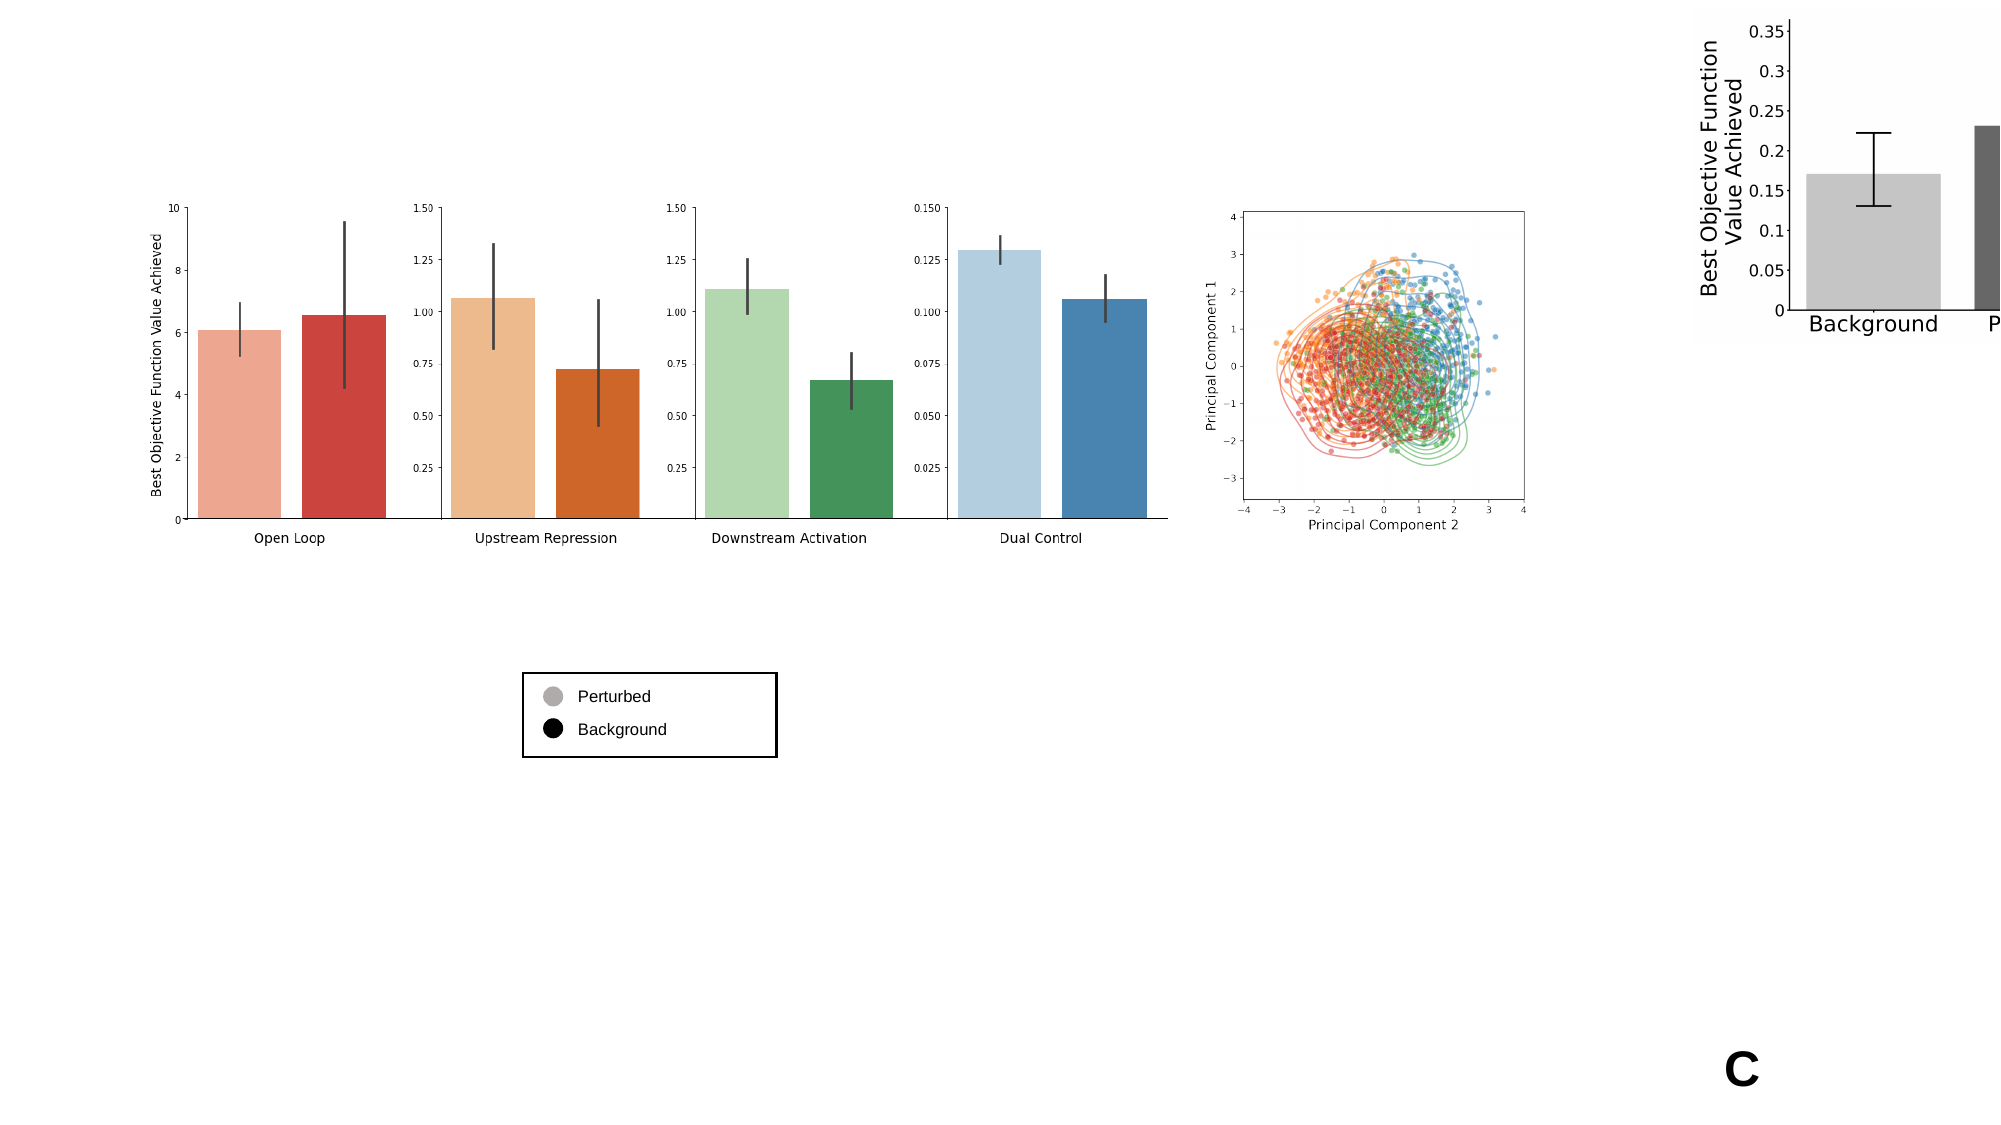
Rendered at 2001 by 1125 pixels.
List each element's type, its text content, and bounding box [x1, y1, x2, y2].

picture [144, 197, 1173, 552]
picture [1195, 201, 1537, 543]
picture [1693, 7, 2000, 343]
text_box C [1709, 1029, 1776, 1104]
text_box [522, 672, 881, 757]
